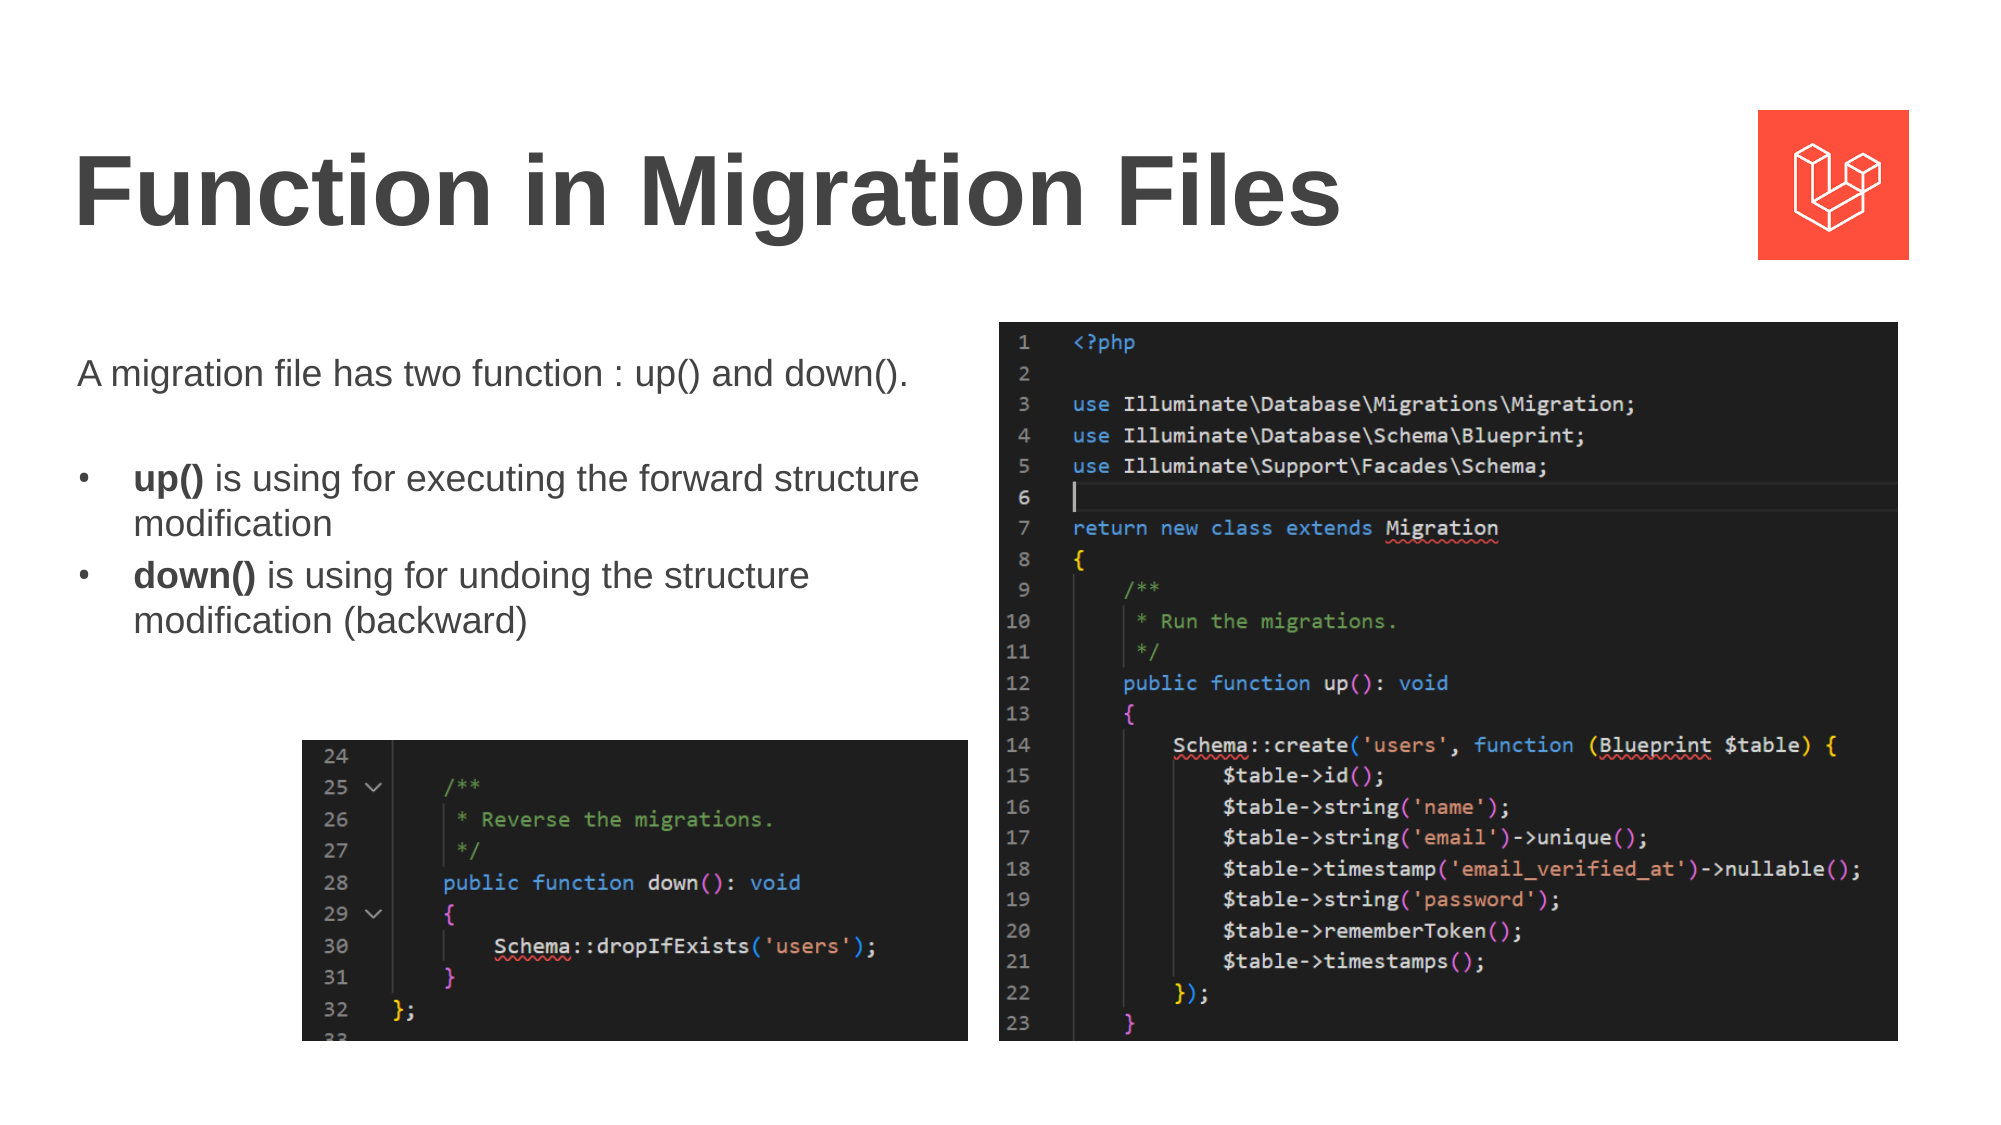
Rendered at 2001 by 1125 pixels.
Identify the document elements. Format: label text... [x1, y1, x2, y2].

picture [999, 322, 1898, 1041]
title Function in Migration Files [58, 91, 1675, 279]
list A migration file has two function : up() and down(). up() is using for executing the forward structure modification down() is using for undoing the structure modification (backward) [43, 341, 968, 1005]
picture [1758, 110, 1909, 261]
picture [302, 740, 968, 1041]
